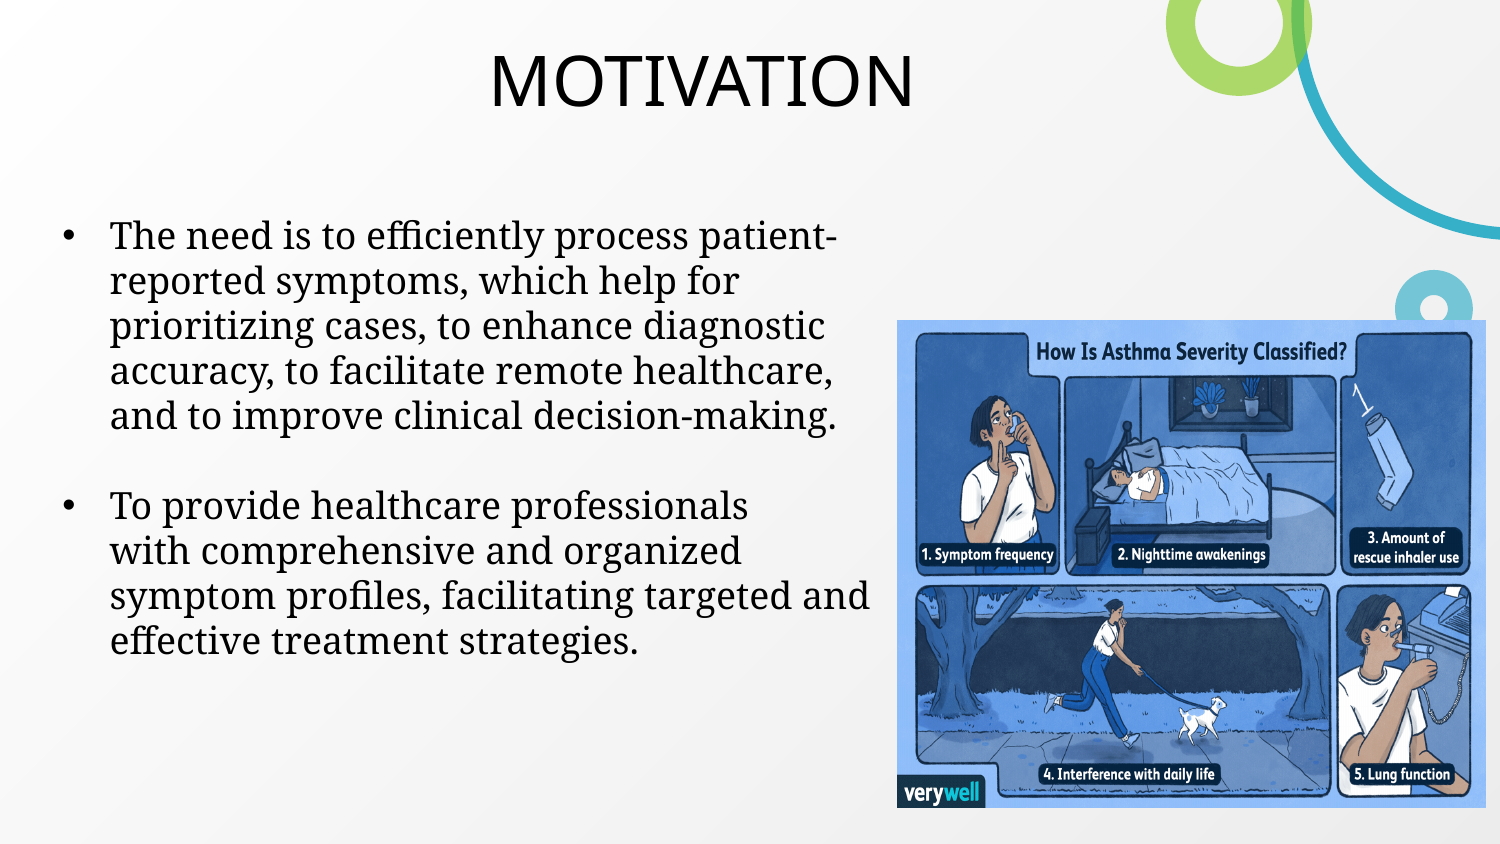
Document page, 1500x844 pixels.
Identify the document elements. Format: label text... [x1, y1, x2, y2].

picture [896, 319, 1486, 808]
text_box The need is to efficiently process patient-reported symptoms, which help for prioritizing cases, to enhance diagnostic accuracy, to facilitate remote healthcare, and to improve clinical decision-making. To provide healthcare professionals with comprehensive and organized symptom profiles, facilitating targeted and effective treatment strategies. [32, 152, 926, 705]
title MOTIVATION [473, 28, 980, 139]
